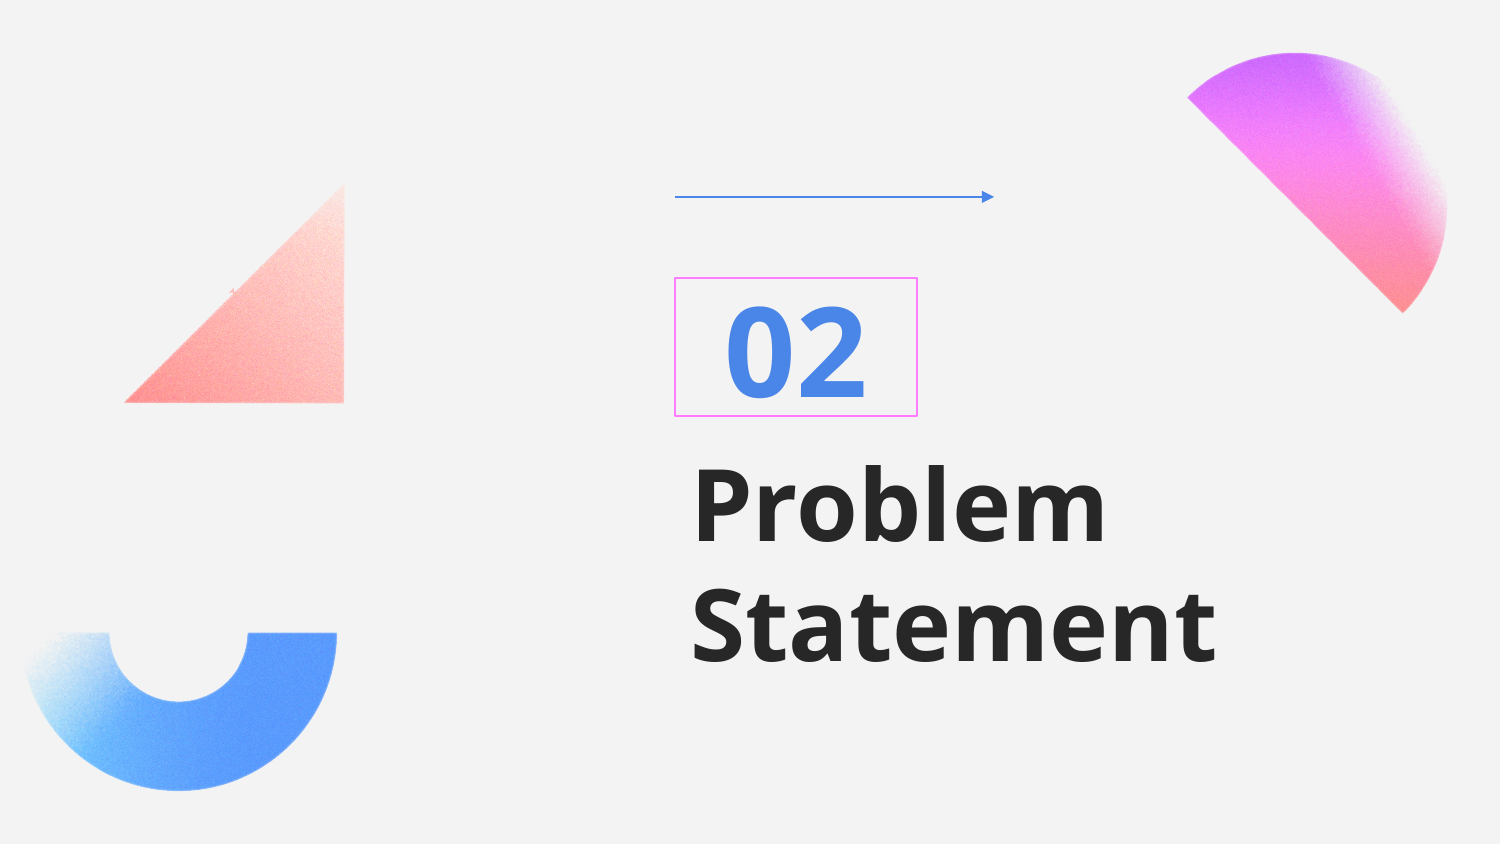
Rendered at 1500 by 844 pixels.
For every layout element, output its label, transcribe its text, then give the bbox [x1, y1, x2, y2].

picture [84, 143, 504, 562]
picture [0, 585, 352, 828]
title 02 [674, 277, 918, 417]
picture [1169, 8, 1493, 332]
title Problem Statement [675, 426, 1357, 694]
